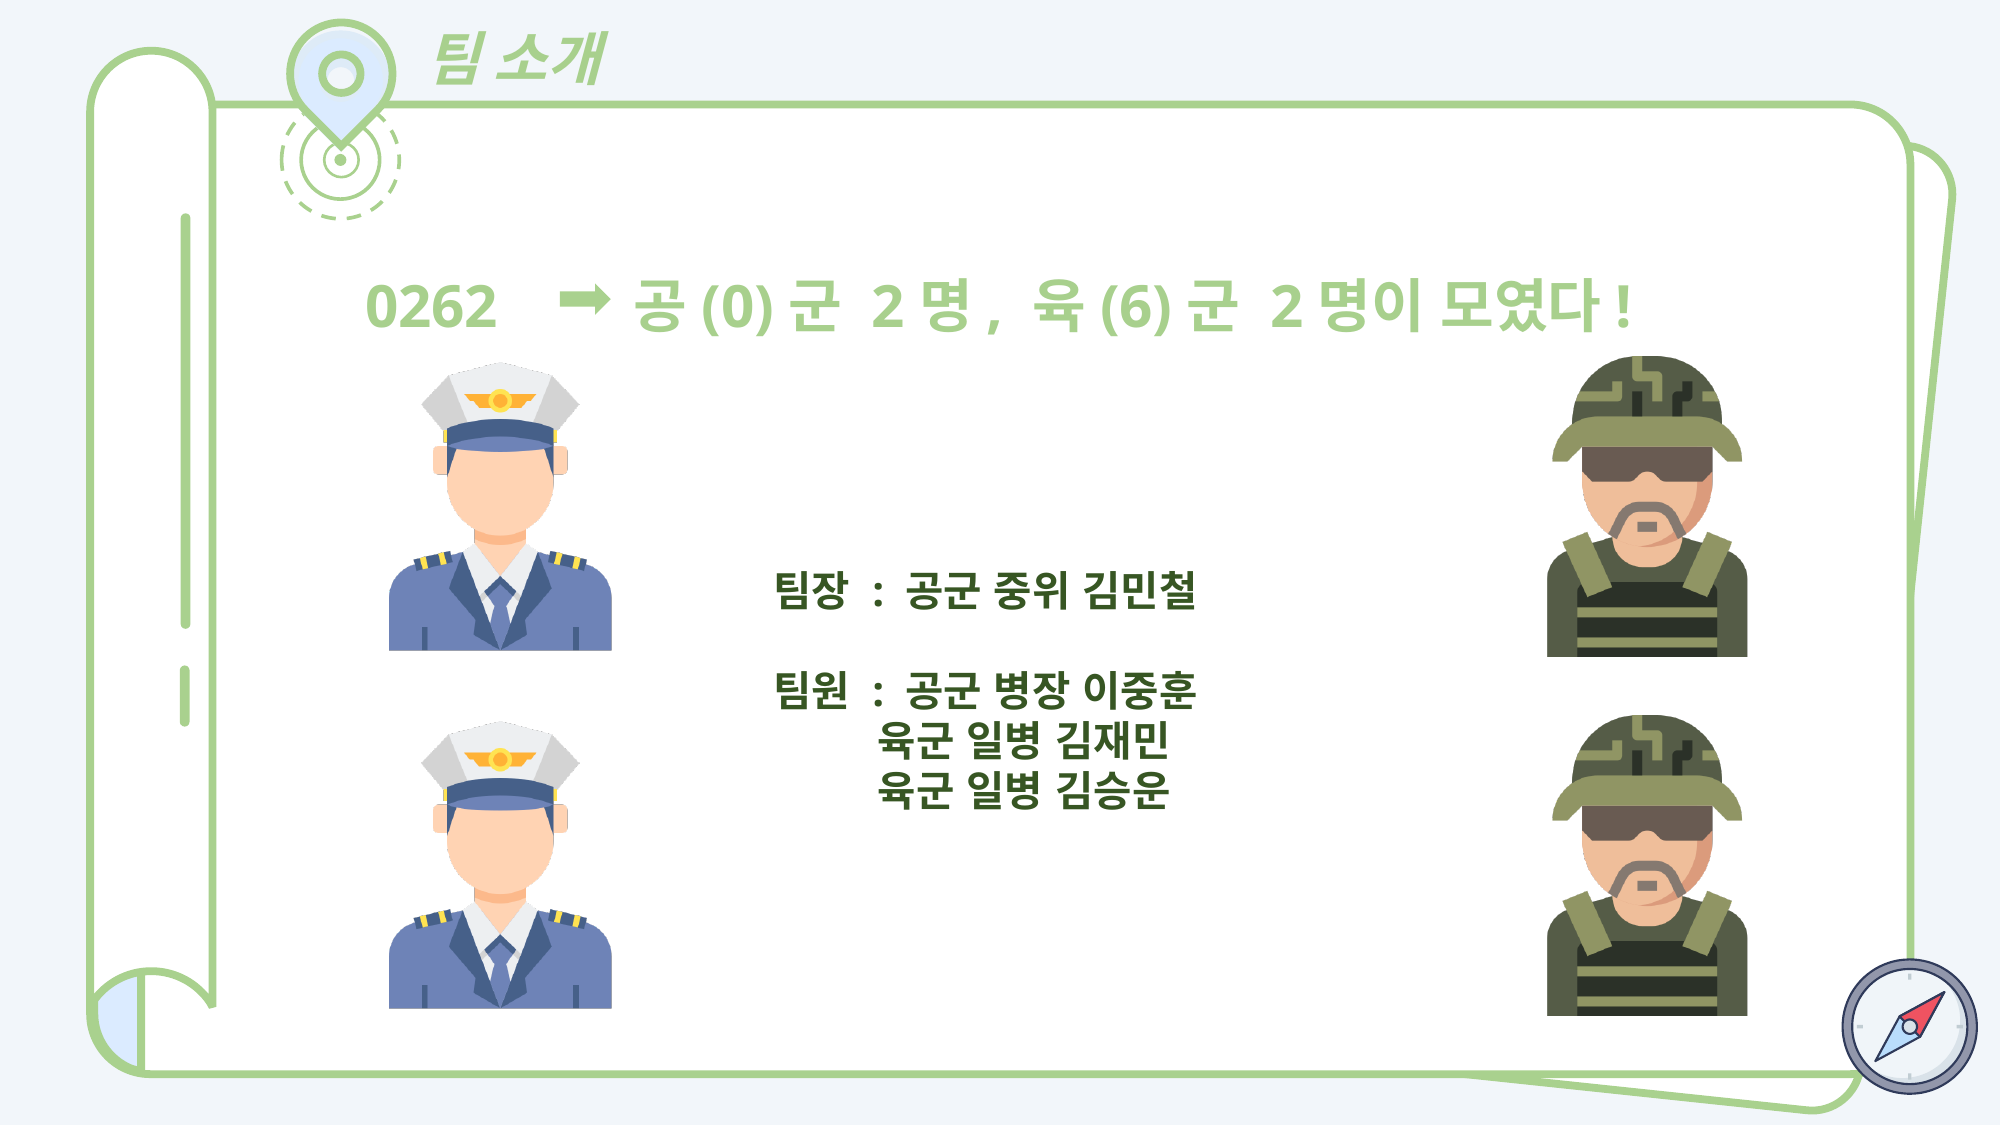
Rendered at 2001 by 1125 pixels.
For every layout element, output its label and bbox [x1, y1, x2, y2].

picture [1496, 356, 1797, 657]
picture [349, 715, 650, 1014]
text_box [1874, 991, 1946, 1063]
picture [1496, 715, 1797, 1016]
text_box [1841, 958, 1978, 1095]
text_box [90, 22, 1911, 1075]
picture [349, 356, 650, 656]
